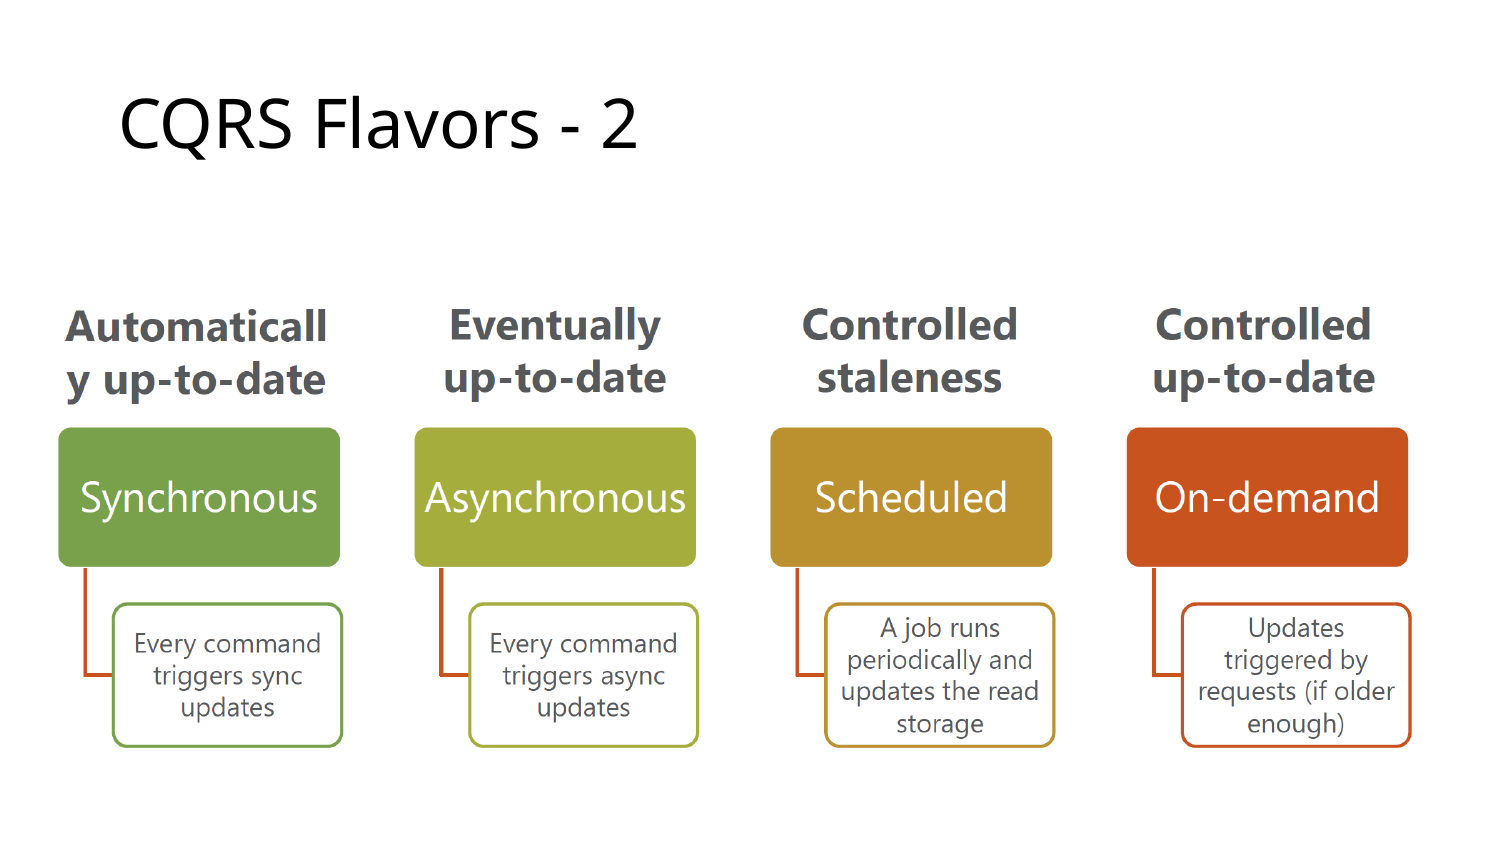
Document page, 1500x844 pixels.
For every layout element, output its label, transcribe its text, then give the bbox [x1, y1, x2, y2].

title CQRS Flavors - 2 [103, 44, 1397, 208]
picture [48, 299, 1428, 763]
